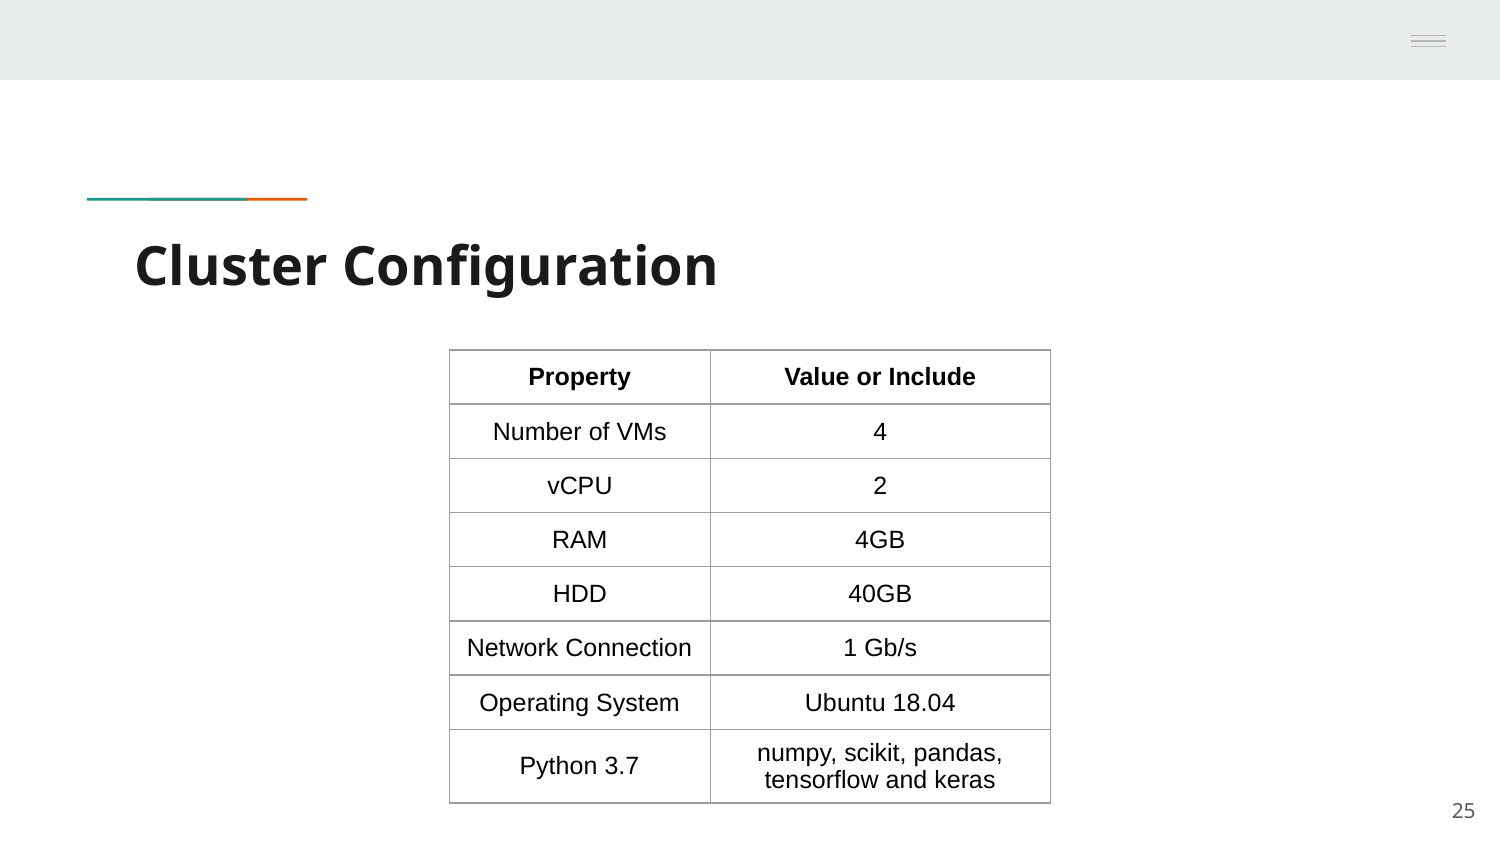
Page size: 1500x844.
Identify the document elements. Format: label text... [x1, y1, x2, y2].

table_cell 2 [711, 459, 1050, 512]
table_cell 4GB [711, 513, 1050, 566]
table_cell Network Connection [450, 622, 710, 674]
slide_number ‹#› [1400, 779, 1491, 844]
table_cell Ubuntu 18.04 [711, 676, 1050, 729]
table_cell 4 [711, 405, 1050, 458]
table_cell Number of VMs [450, 405, 710, 458]
table_cell numpy, scikit, pandas, tensorflow and keras [711, 730, 1050, 802]
table_cell 40GB [711, 567, 1050, 620]
title Cluster Configuration [119, 216, 1381, 305]
table_cell Operating System [450, 676, 710, 729]
table_cell Python 3.7 [450, 730, 710, 802]
table_cell HDD [450, 567, 710, 620]
table_header Property [450, 351, 710, 403]
table_header Value or Include [711, 351, 1050, 403]
table_cell RAM [450, 513, 710, 566]
table_cell vCPU [450, 459, 710, 512]
table_cell 1 Gb/s [711, 622, 1050, 674]
